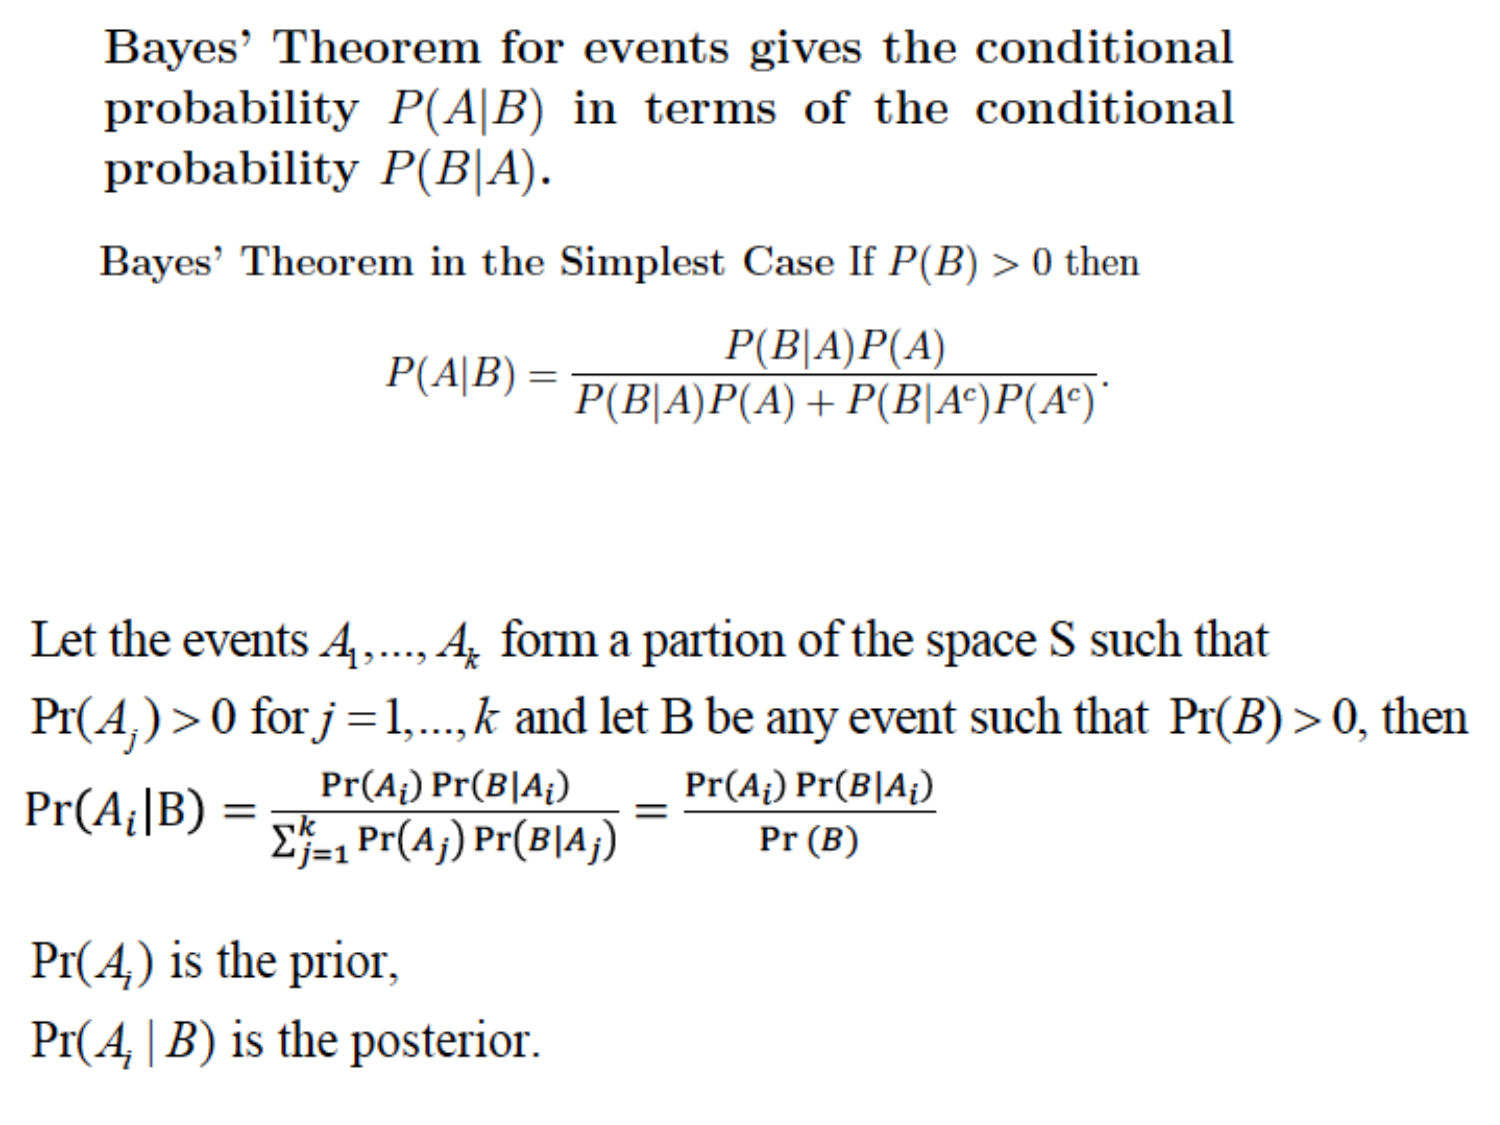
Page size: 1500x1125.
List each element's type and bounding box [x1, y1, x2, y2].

picture [80, 5, 1246, 460]
picture [11, 611, 1500, 1097]
